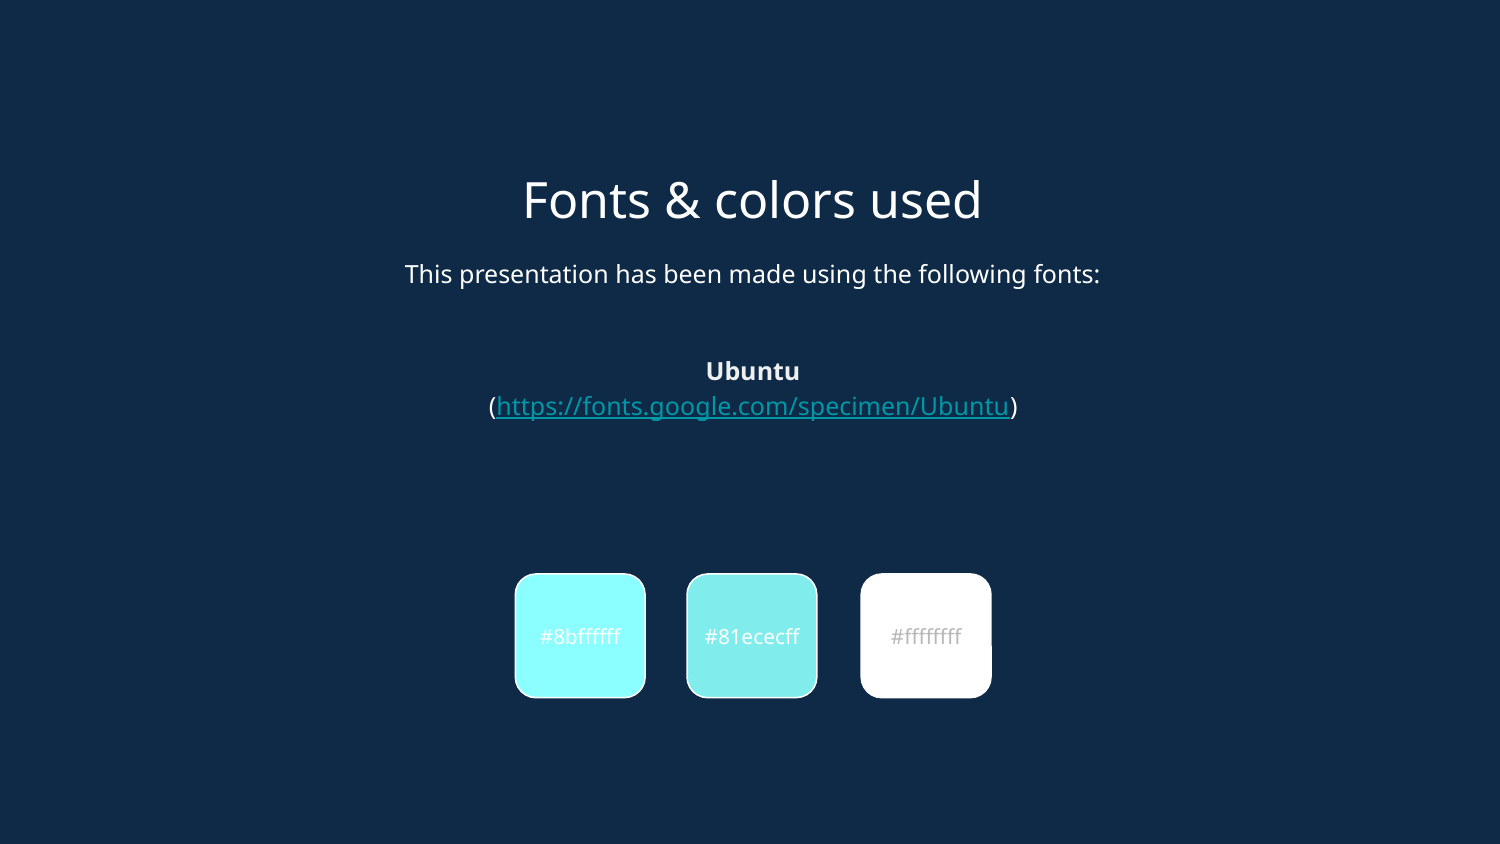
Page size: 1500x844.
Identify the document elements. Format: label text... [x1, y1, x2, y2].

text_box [515, 573, 992, 698]
title Fonts & colors used [175, 153, 1332, 233]
list Ubuntu (https://fonts.google.com/specimen/Ubuntu) [175, 318, 1332, 525]
list This presentation has been made using the following fonts: [175, 239, 1332, 312]
